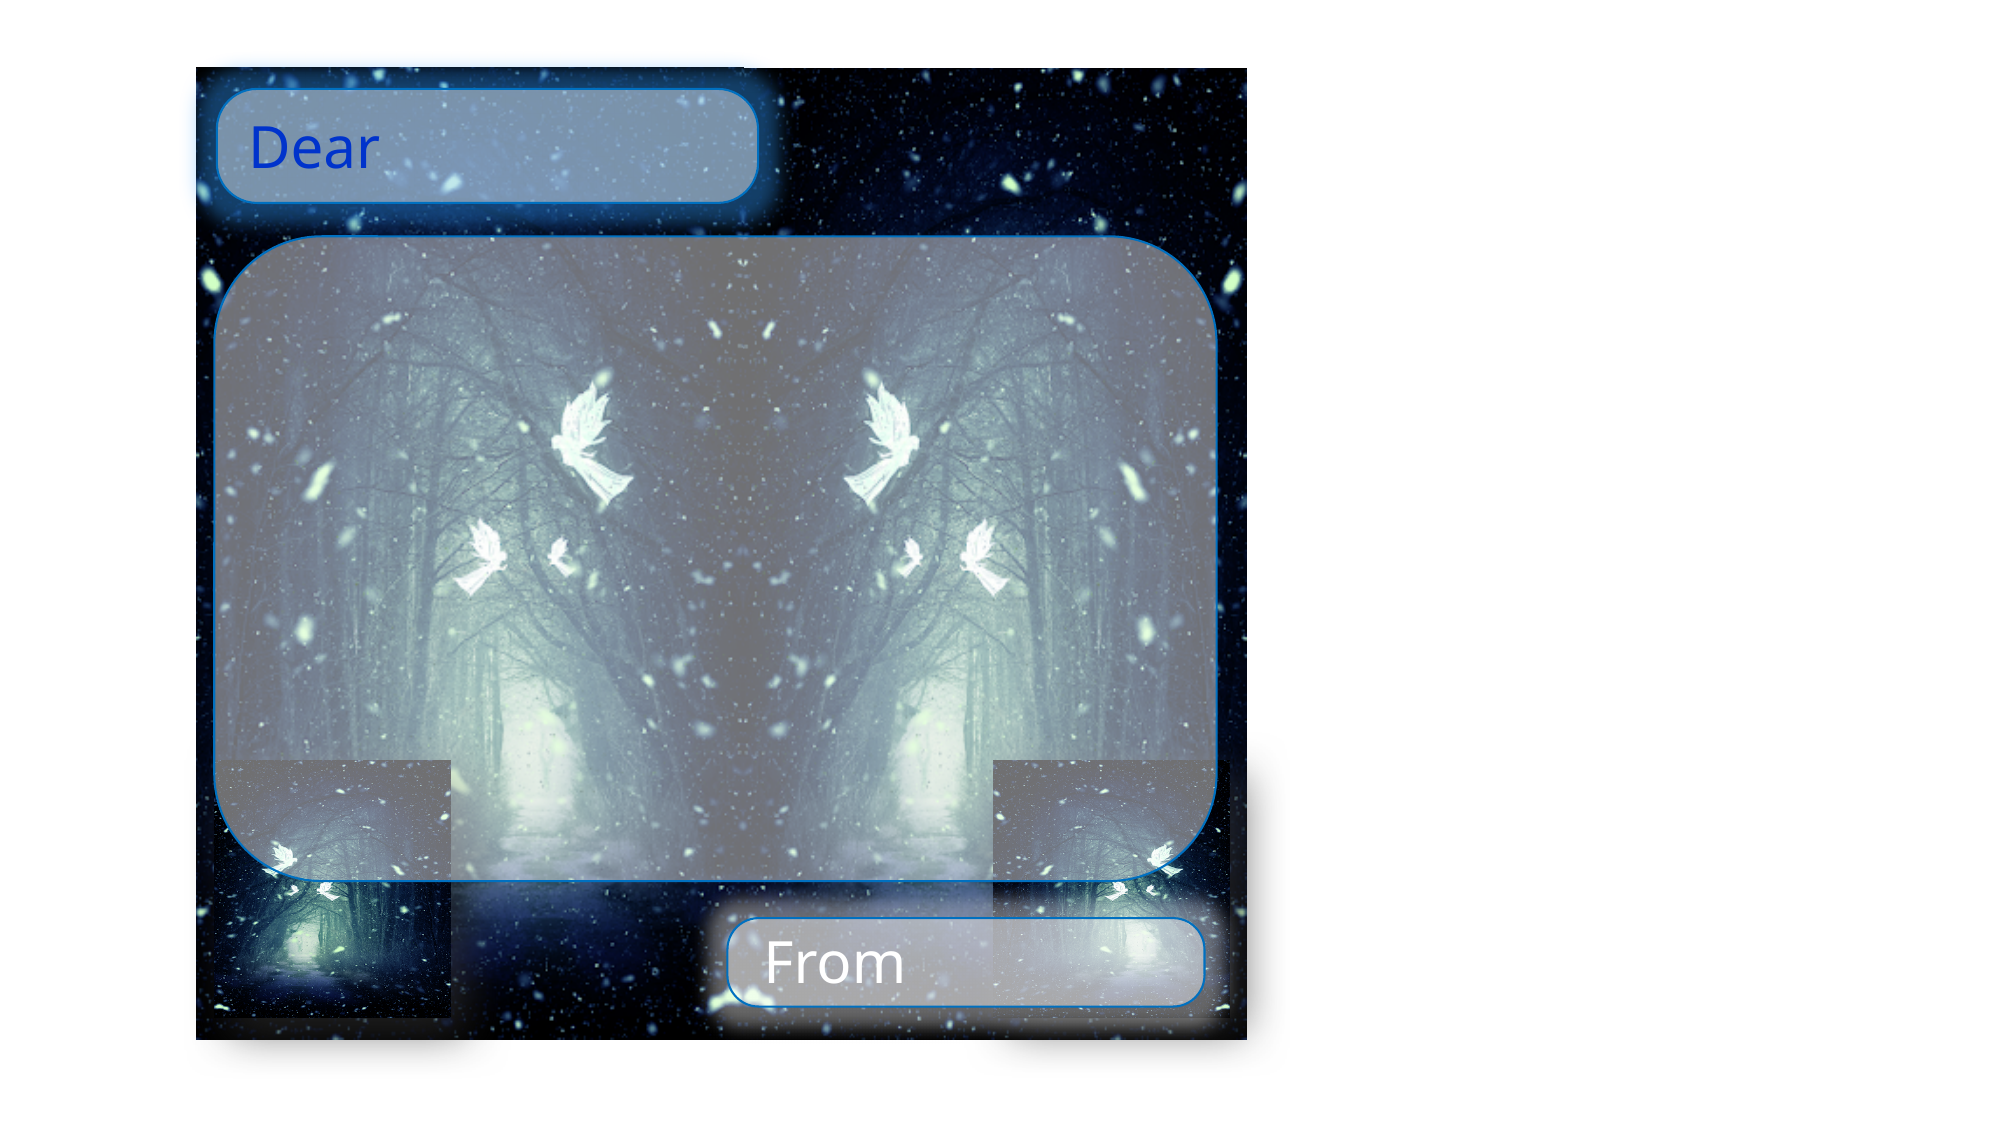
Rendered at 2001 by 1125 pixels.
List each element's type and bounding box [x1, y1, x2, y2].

text_box [196, 67, 1247, 1040]
